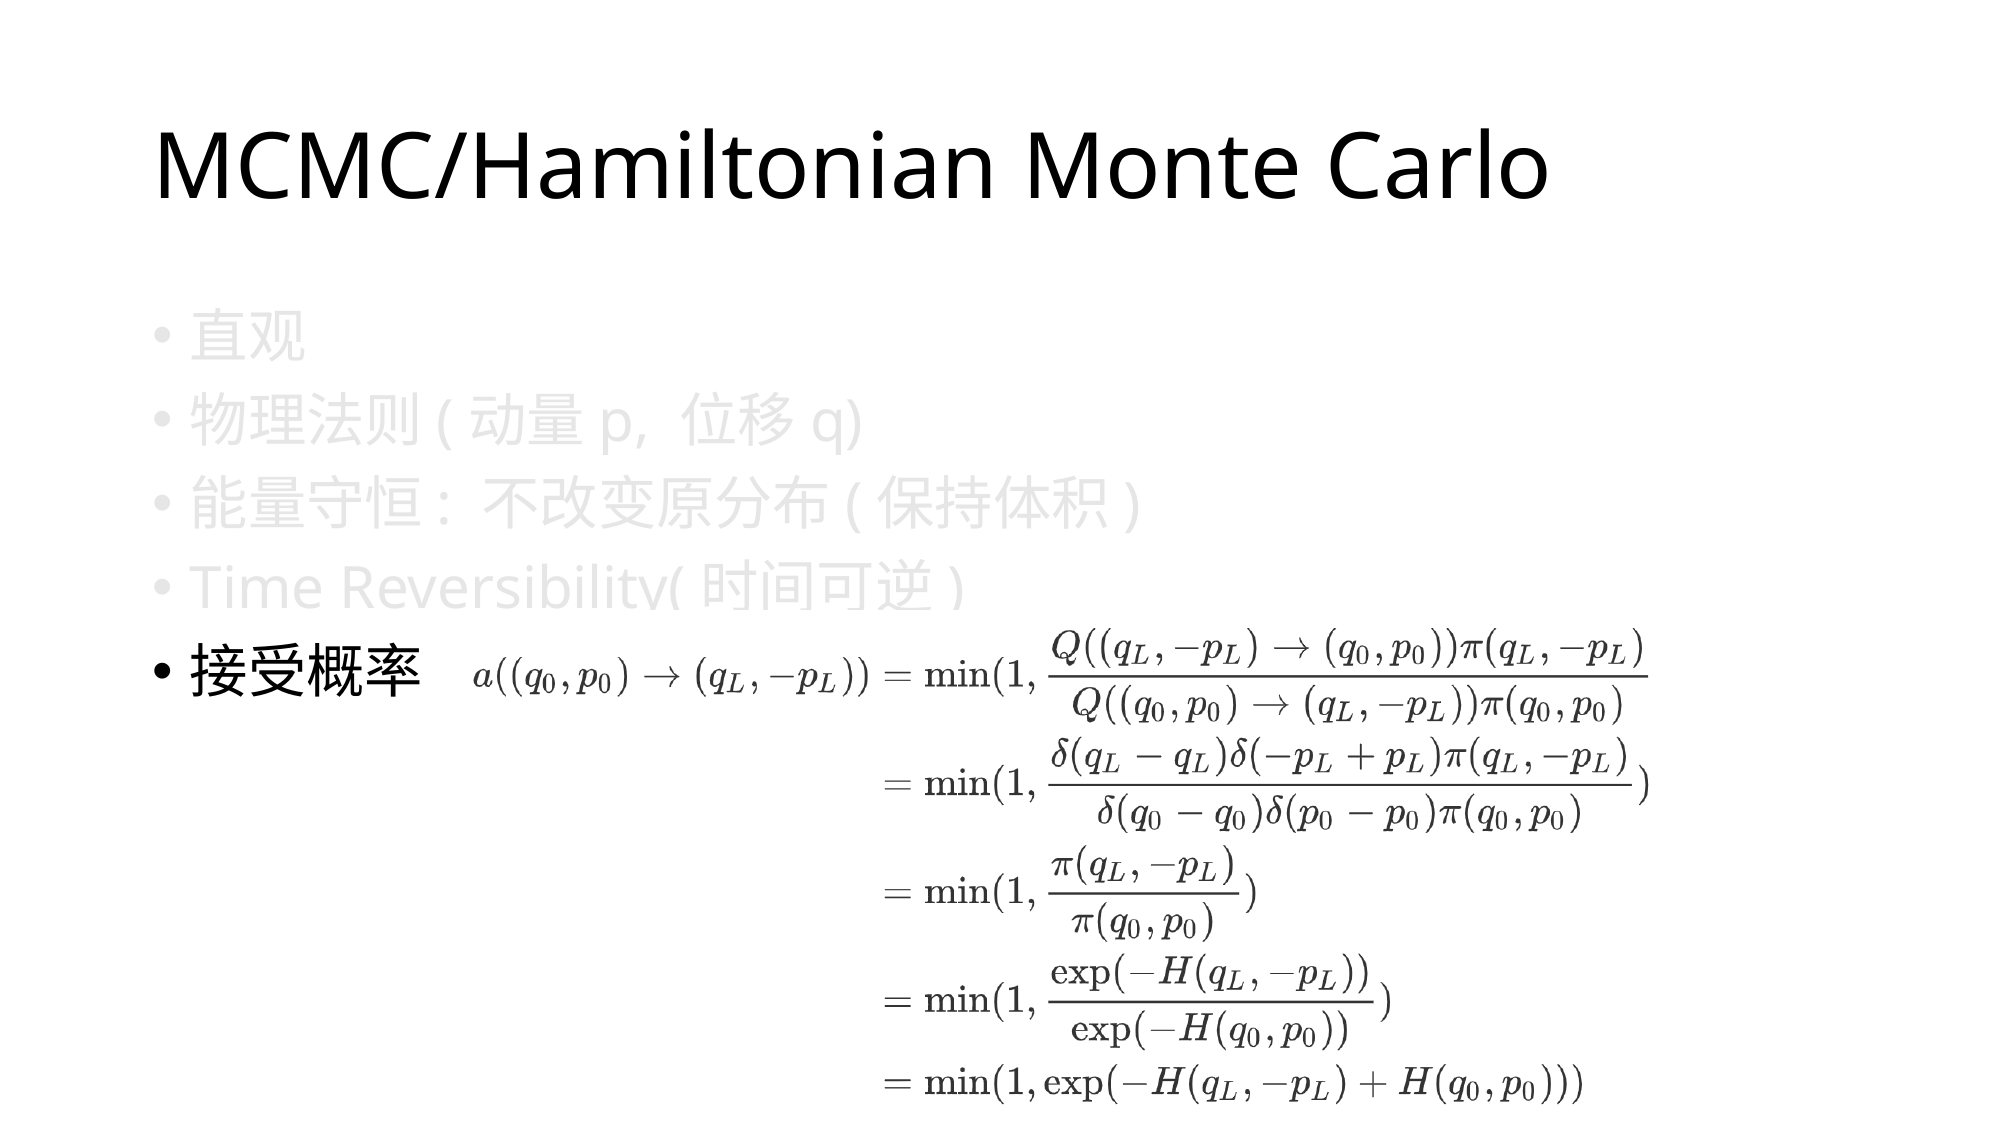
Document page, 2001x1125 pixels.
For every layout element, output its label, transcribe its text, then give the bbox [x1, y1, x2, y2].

title MCMC/Hamiltonian Monte Carlo [137, 59, 1863, 278]
picture [468, 610, 1691, 1125]
